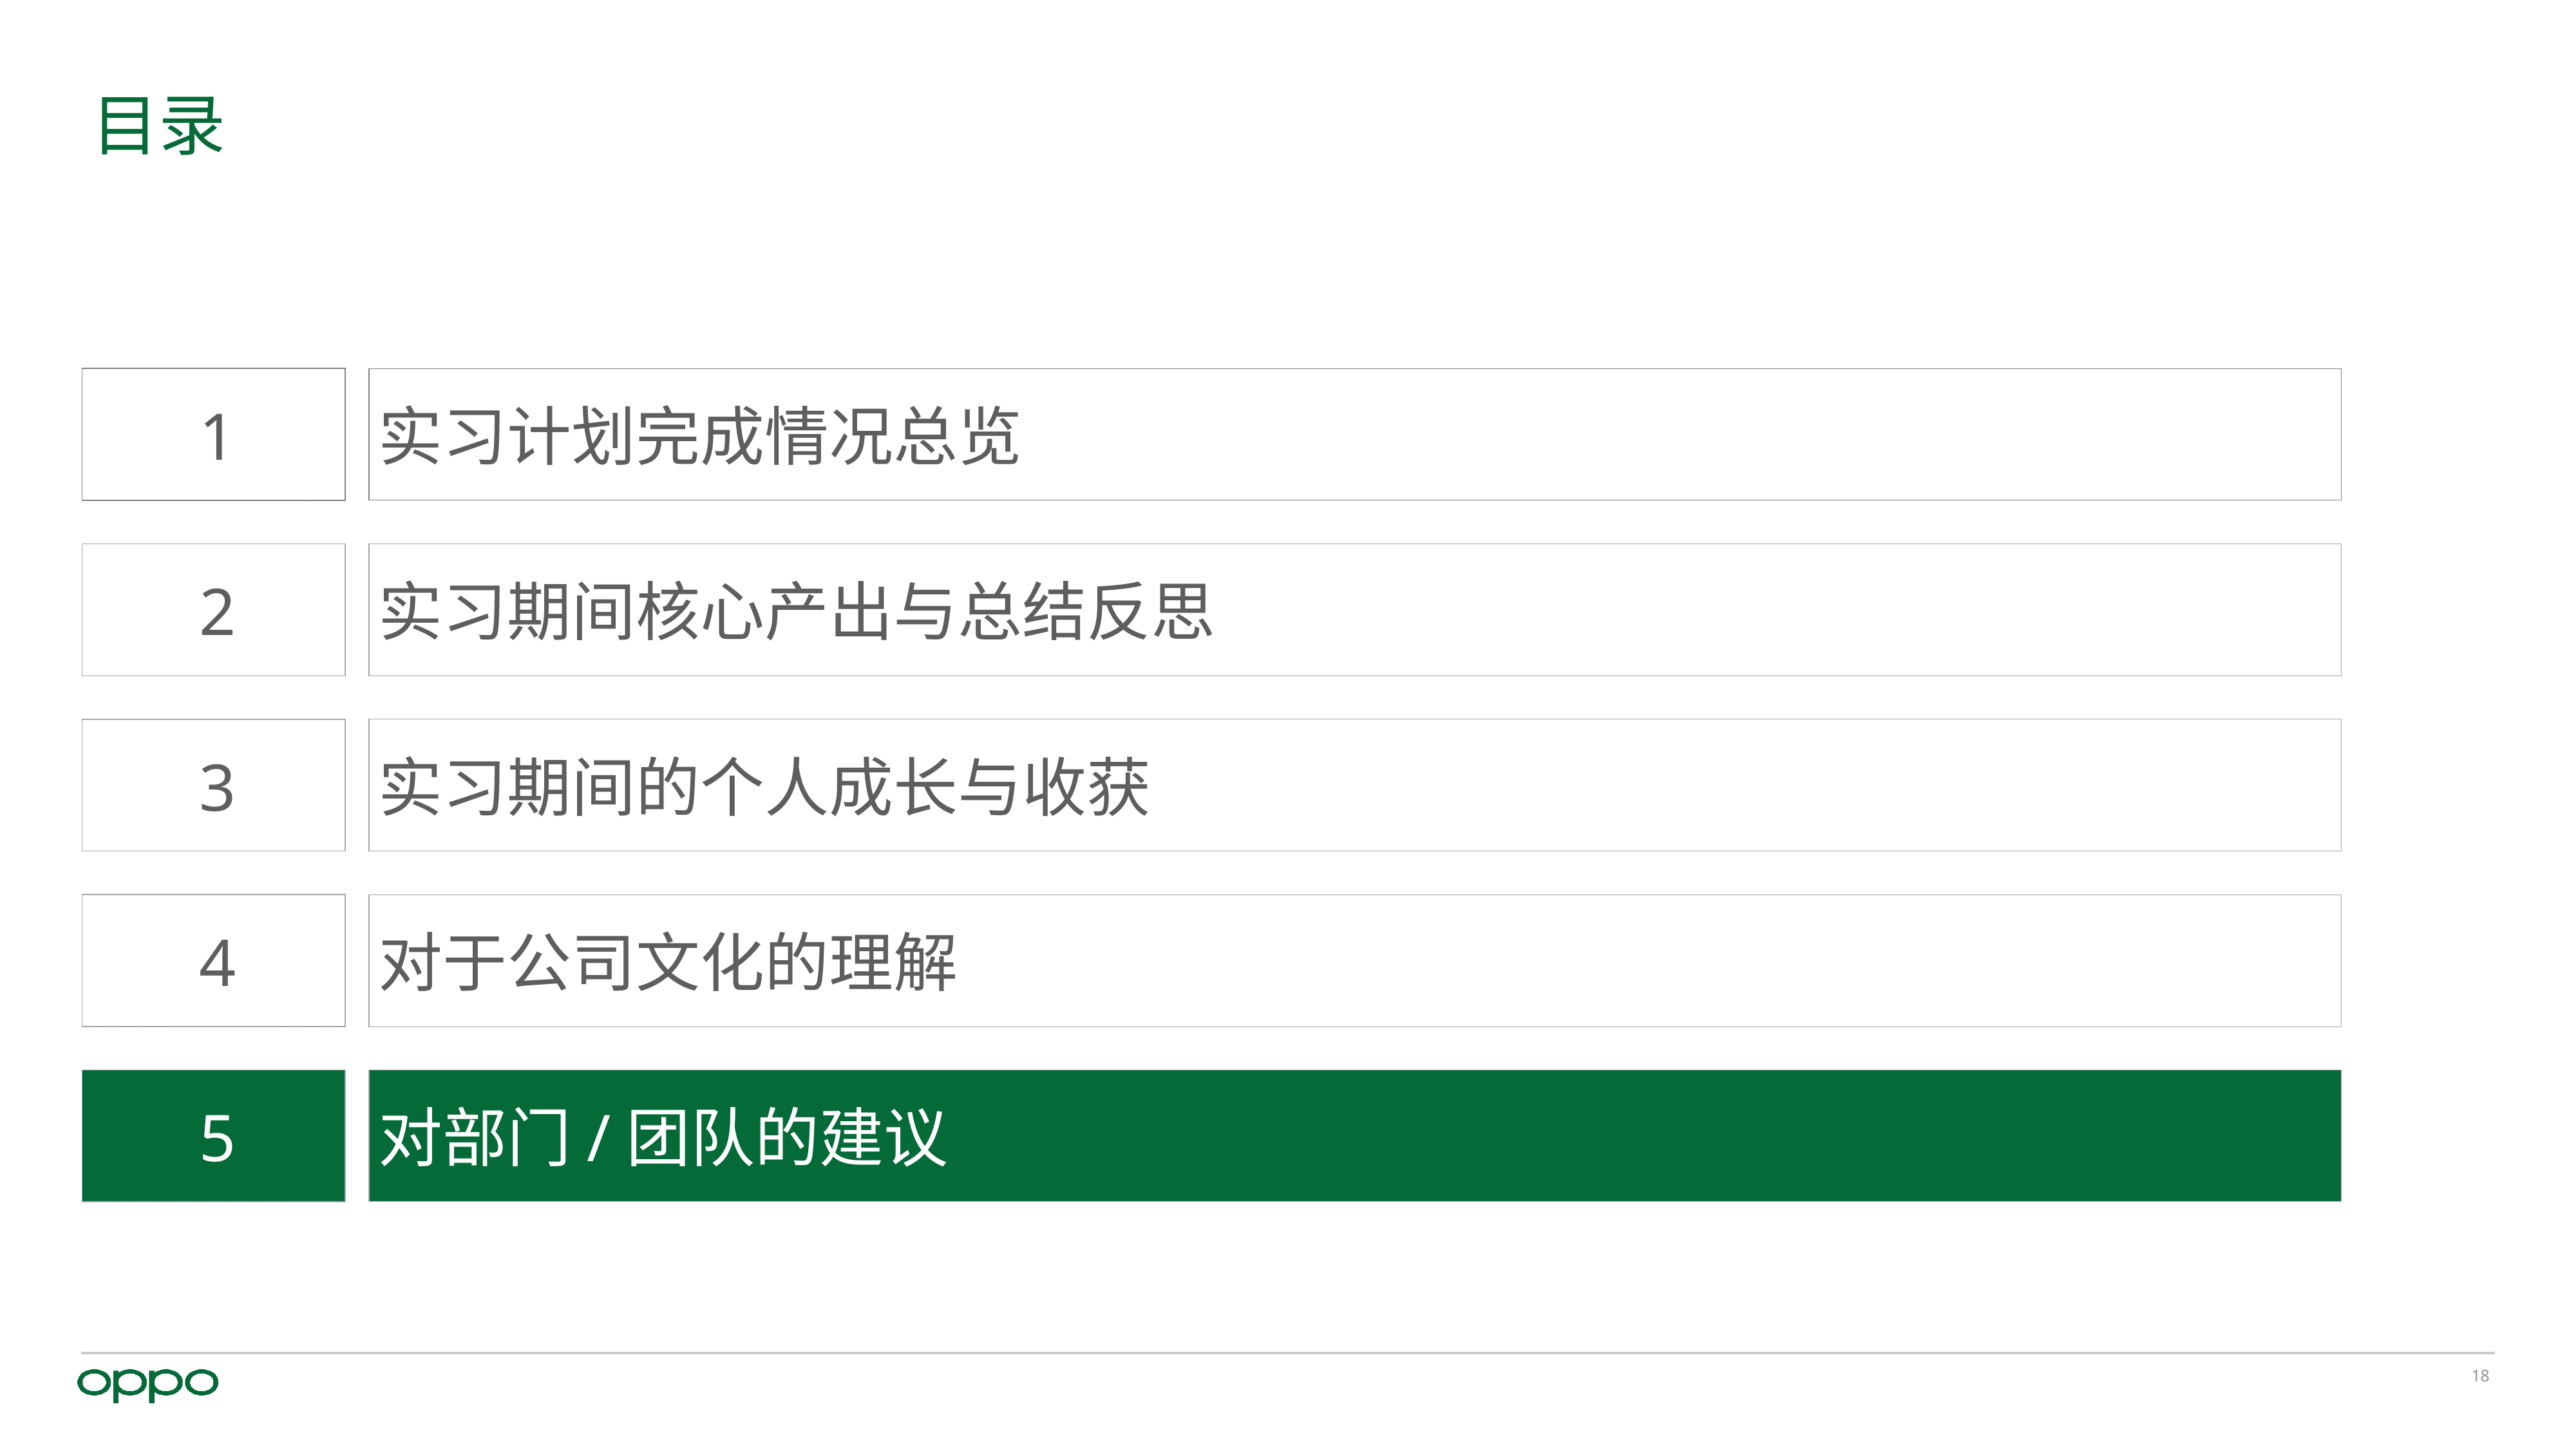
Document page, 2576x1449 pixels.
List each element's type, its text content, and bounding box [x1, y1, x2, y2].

picture [77, 1369, 218, 1403]
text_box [82, 368, 2342, 1202]
title 目录 [82, 66, 2496, 180]
